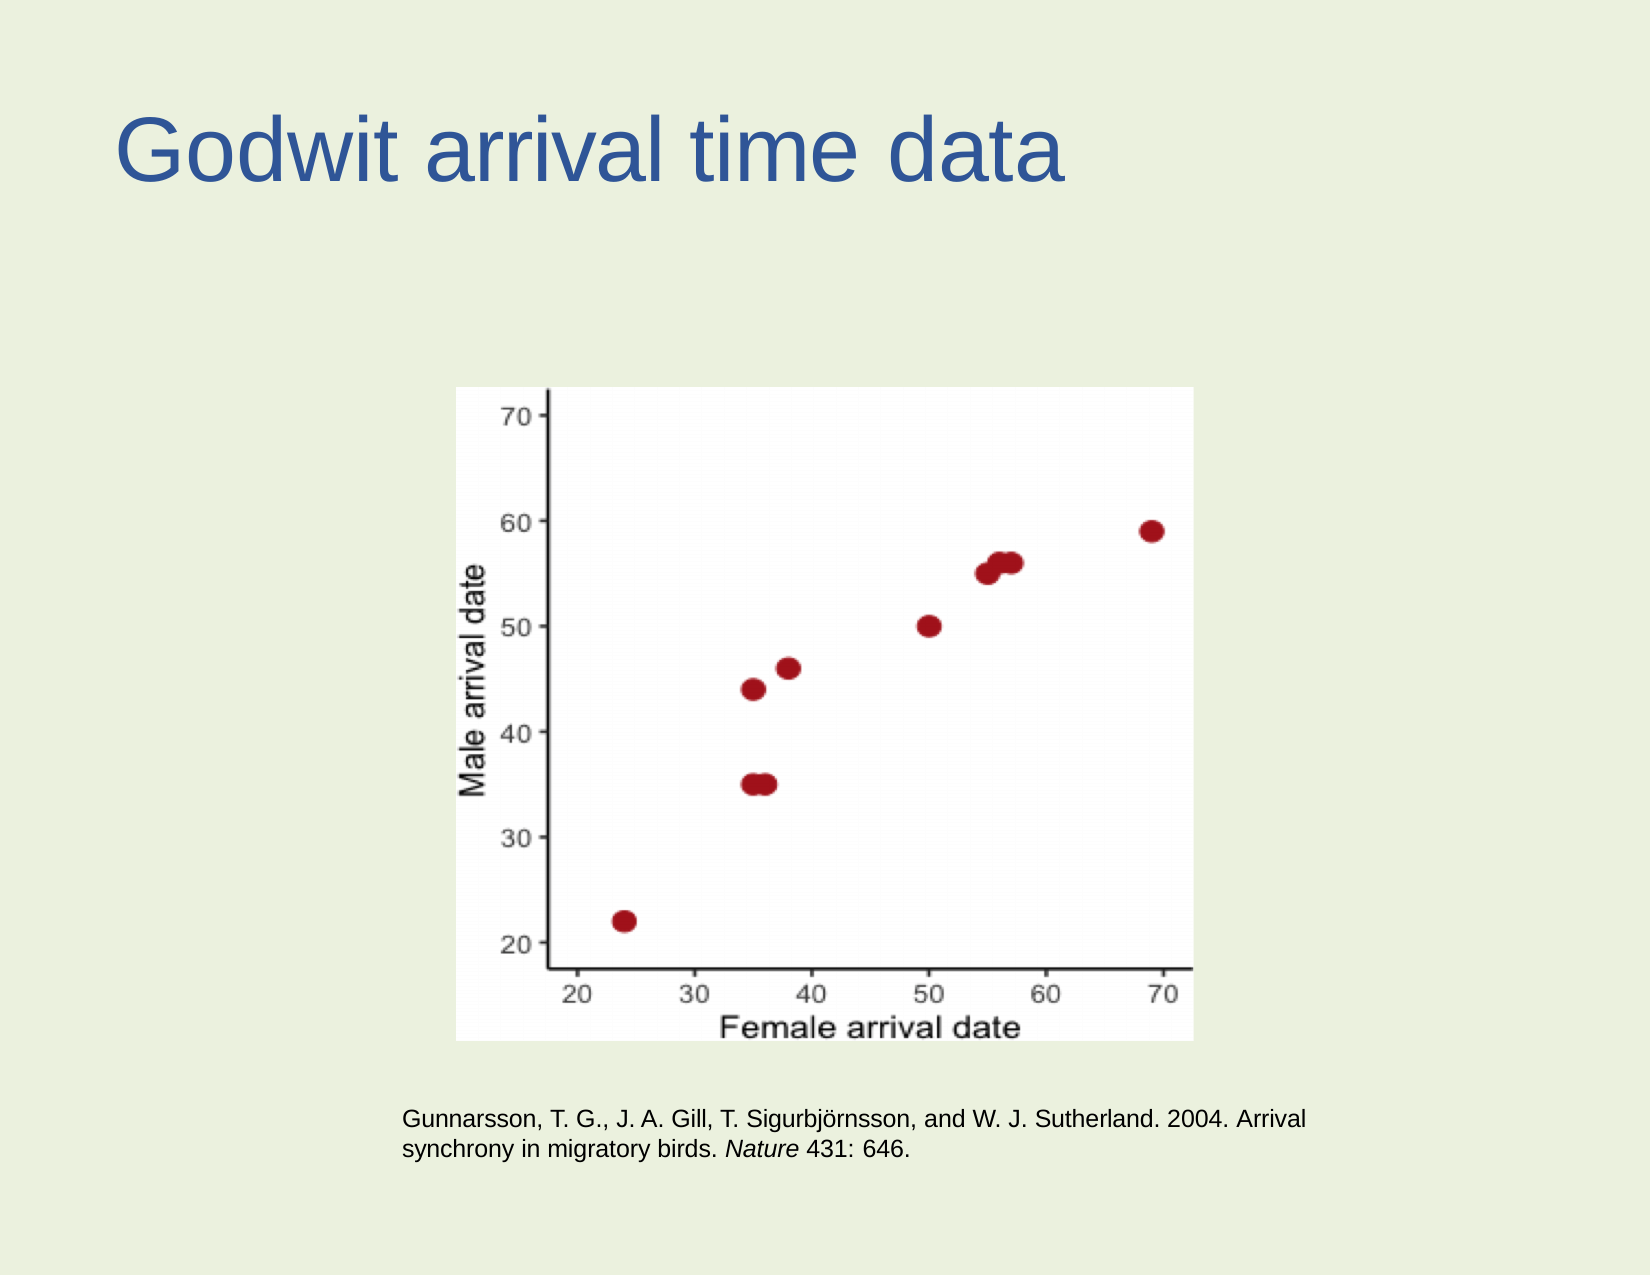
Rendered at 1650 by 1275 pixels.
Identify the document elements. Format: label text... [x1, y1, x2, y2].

text_box [456, 387, 1194, 1041]
text_box Godwit arrival time data [112, 87, 1425, 201]
text_box Gunnarsson, T. G., J. A. Gill, T. Sigurbjörnsson, and W. J. Sutherland. 2004. Arrival synchrony in migratory birds. Nature 431: 646. [399, 1100, 1310, 1163]
